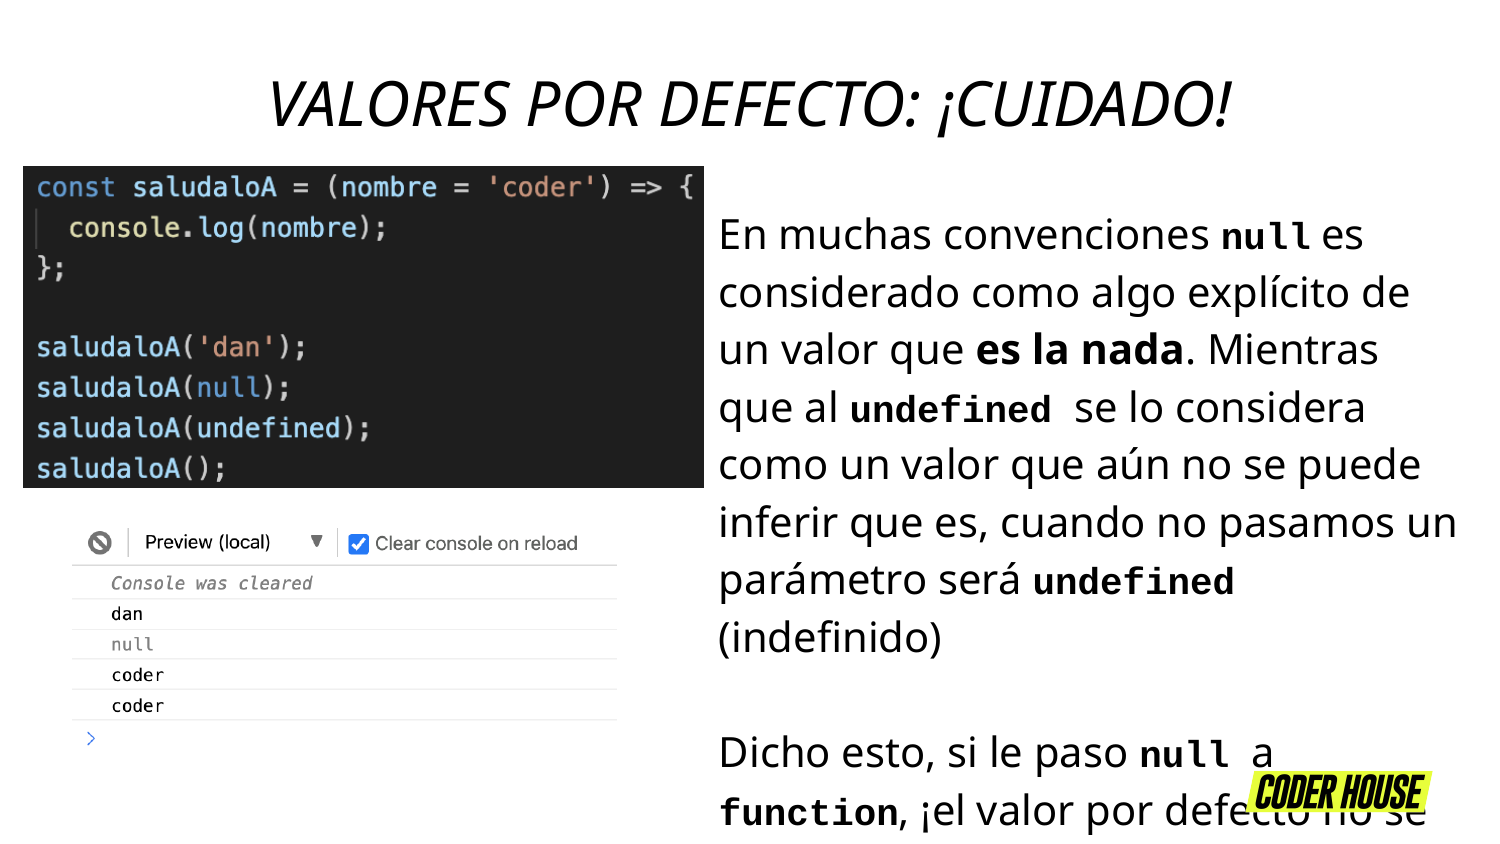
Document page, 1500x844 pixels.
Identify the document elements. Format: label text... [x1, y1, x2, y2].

text_box VALORES POR DEFECTO: ¡CUIDADO! [225, 49, 1275, 145]
picture [71, 522, 617, 781]
text_box En muchas convenciones null es considerado como algo explícito de un valor que es la nada. Mientras que al undefined se lo considera como un valor que aún no se puede inferir que es, cuando no pasamos un parámetro será undefined (indefinido) Dicho esto, si le paso null a function, ¡el valor por defecto no se aplicará! [703, 185, 1475, 735]
picture [23, 165, 705, 488]
picture [1241, 764, 1437, 819]
